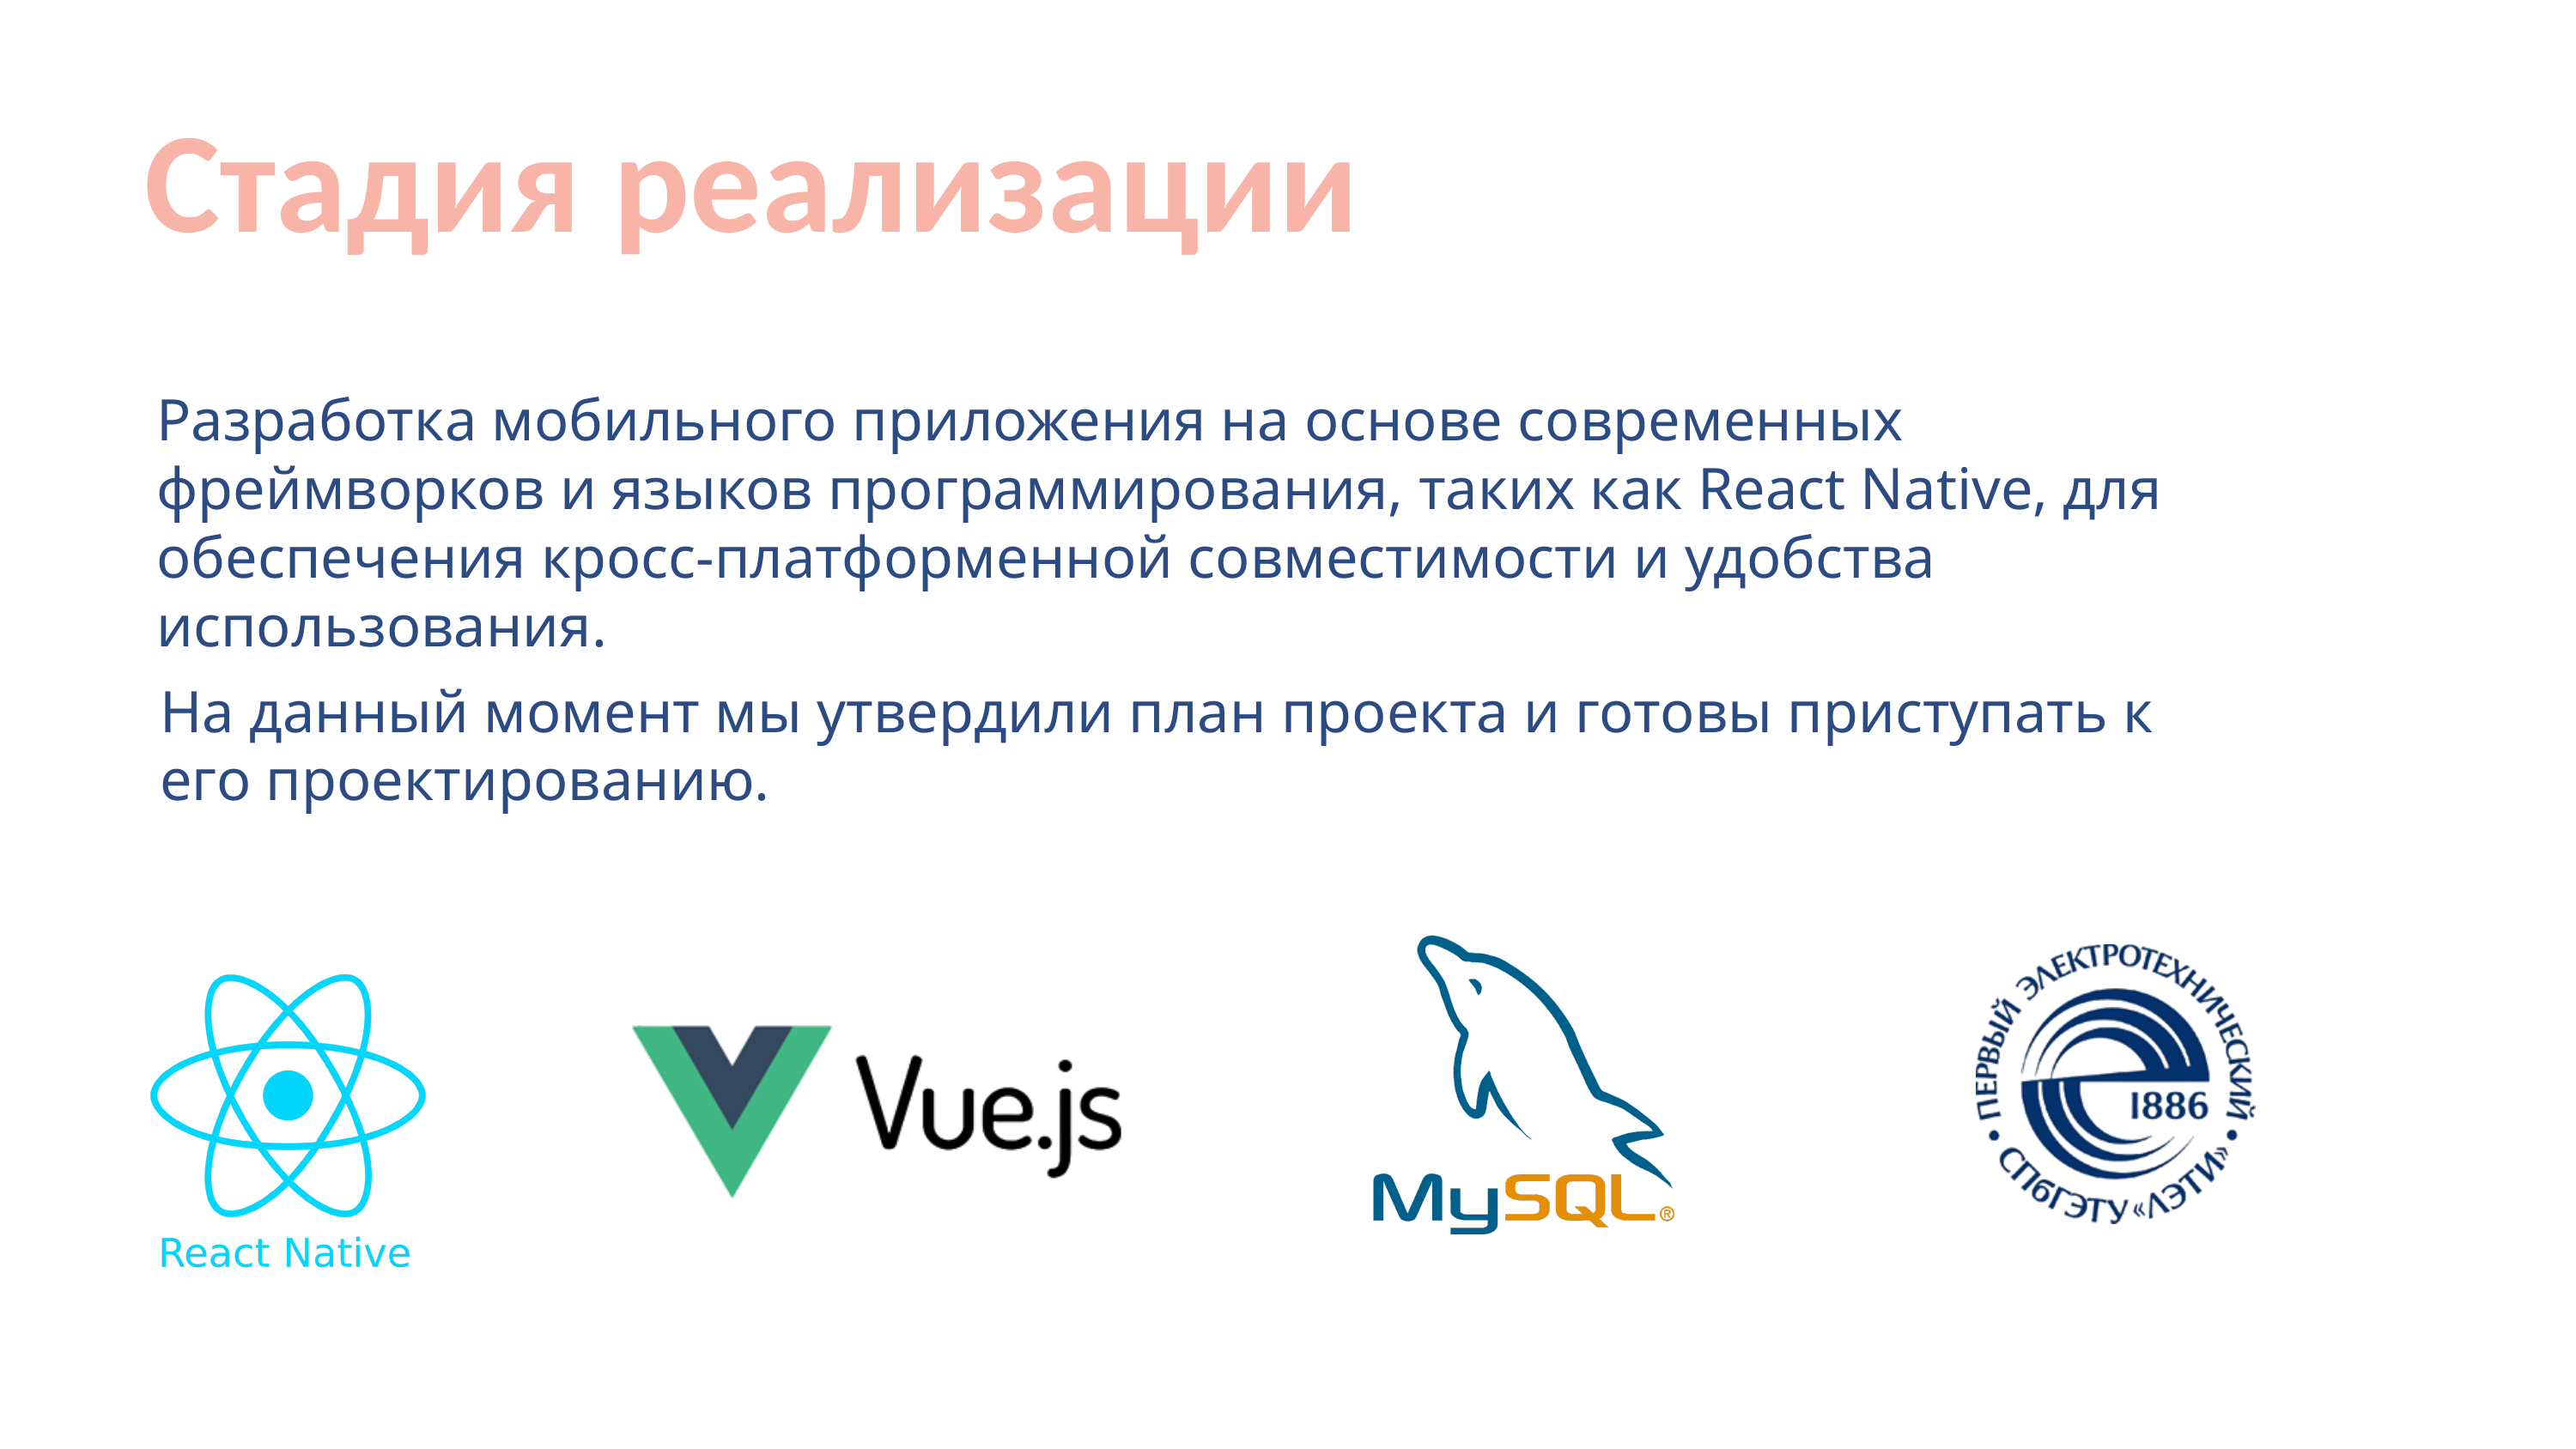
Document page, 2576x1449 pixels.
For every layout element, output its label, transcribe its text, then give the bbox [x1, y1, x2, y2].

picture [147, 949, 427, 1272]
text_box Разработка мобильного приложения на основе современных фреймворков и языков программирования, таких как React Native, для обеспечения кросс-платформенной совместимости и удобства использования. [143, 377, 2312, 725]
picture [1976, 944, 2256, 1224]
picture [1373, 935, 1675, 1234]
text_box Стадия реализации [144, 144, 1760, 261]
picture [590, 970, 1151, 1251]
text_box На данный момент мы утвердили план проекта и готовы приступать к его проектированию. [147, 668, 2246, 819]
